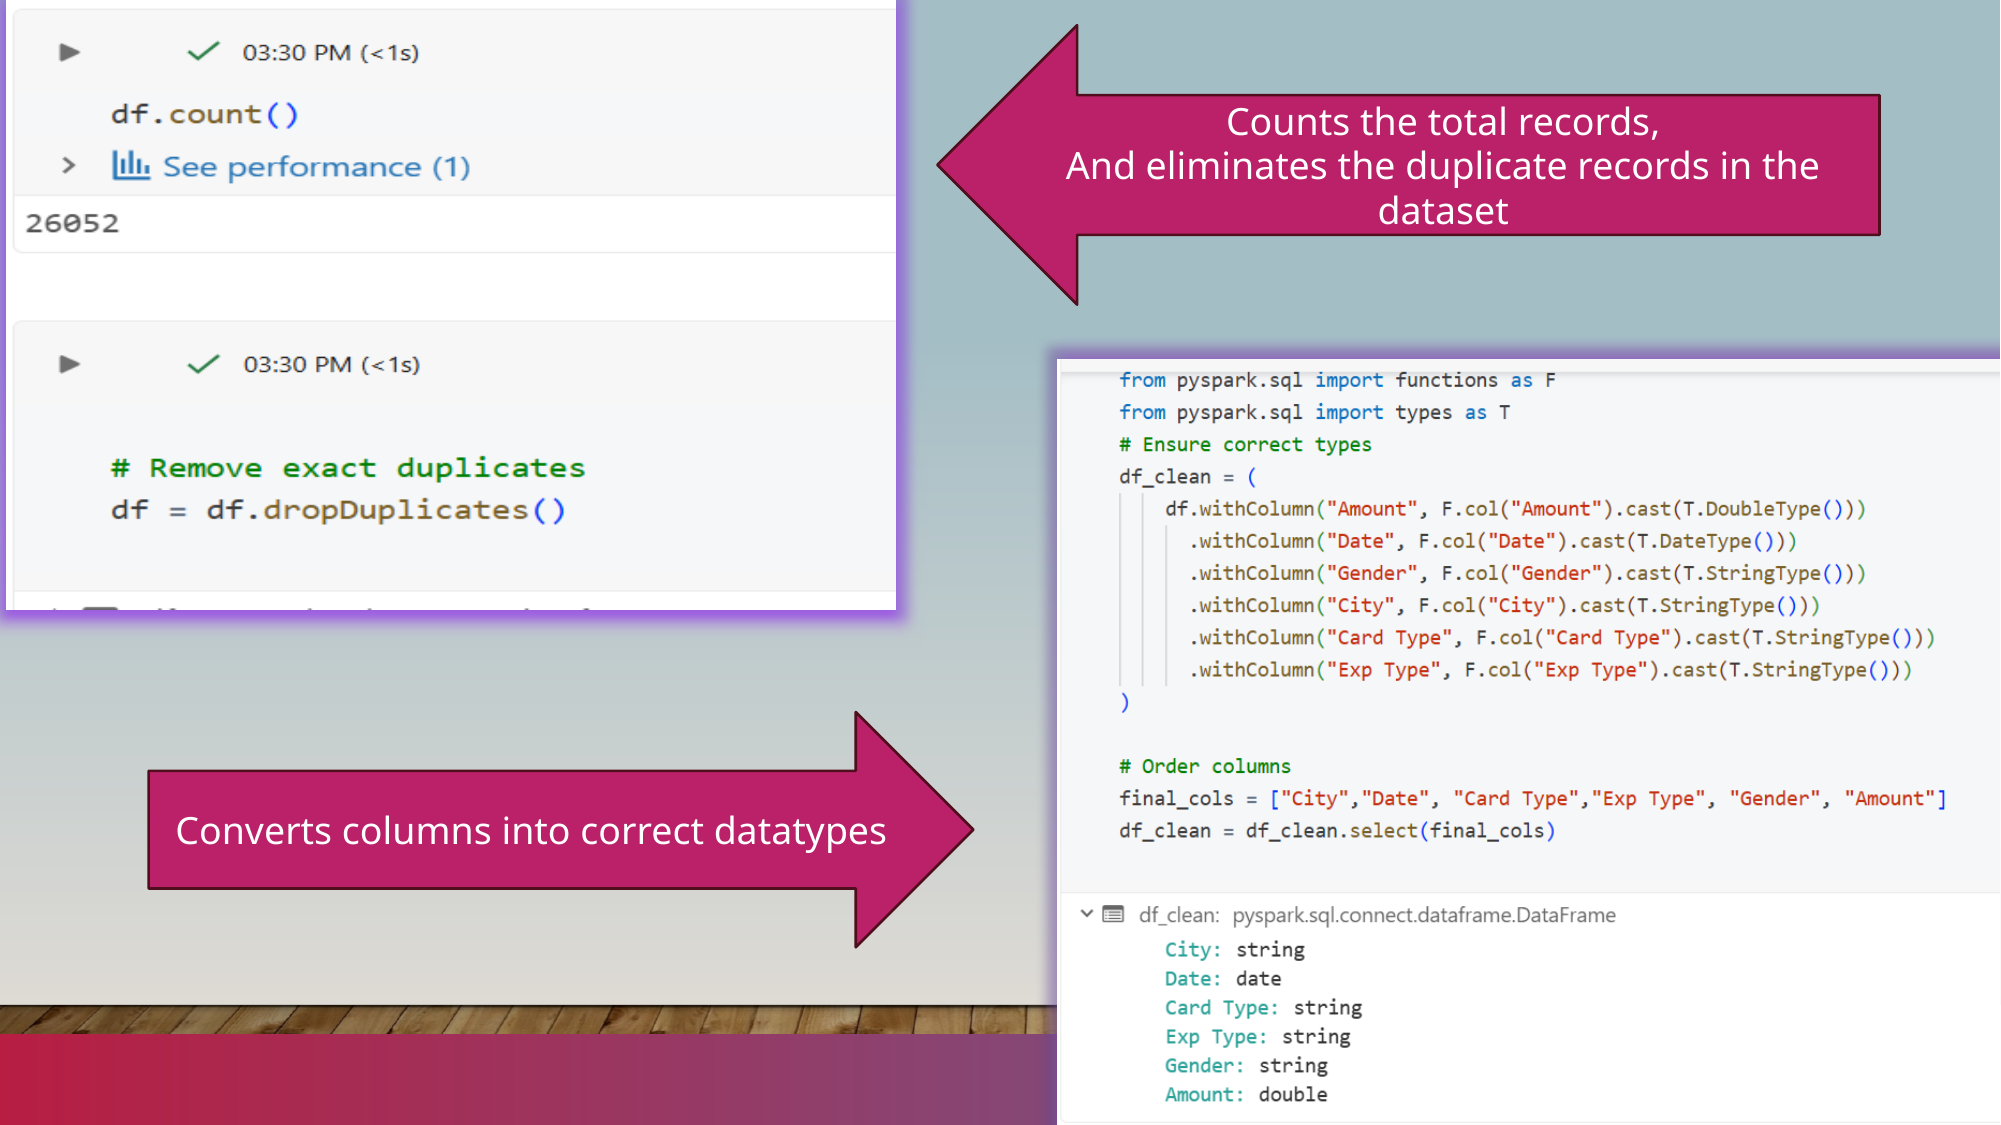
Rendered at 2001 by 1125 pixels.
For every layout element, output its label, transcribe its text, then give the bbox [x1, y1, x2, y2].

picture [0, 1005, 1046, 1034]
picture [1057, 359, 2000, 1125]
text_box Counts the total records, And eliminates the duplicate records in the dataset [936, 24, 1881, 306]
picture [5, 0, 896, 610]
text_box Converts columns into correct datatypes [147, 710, 975, 949]
